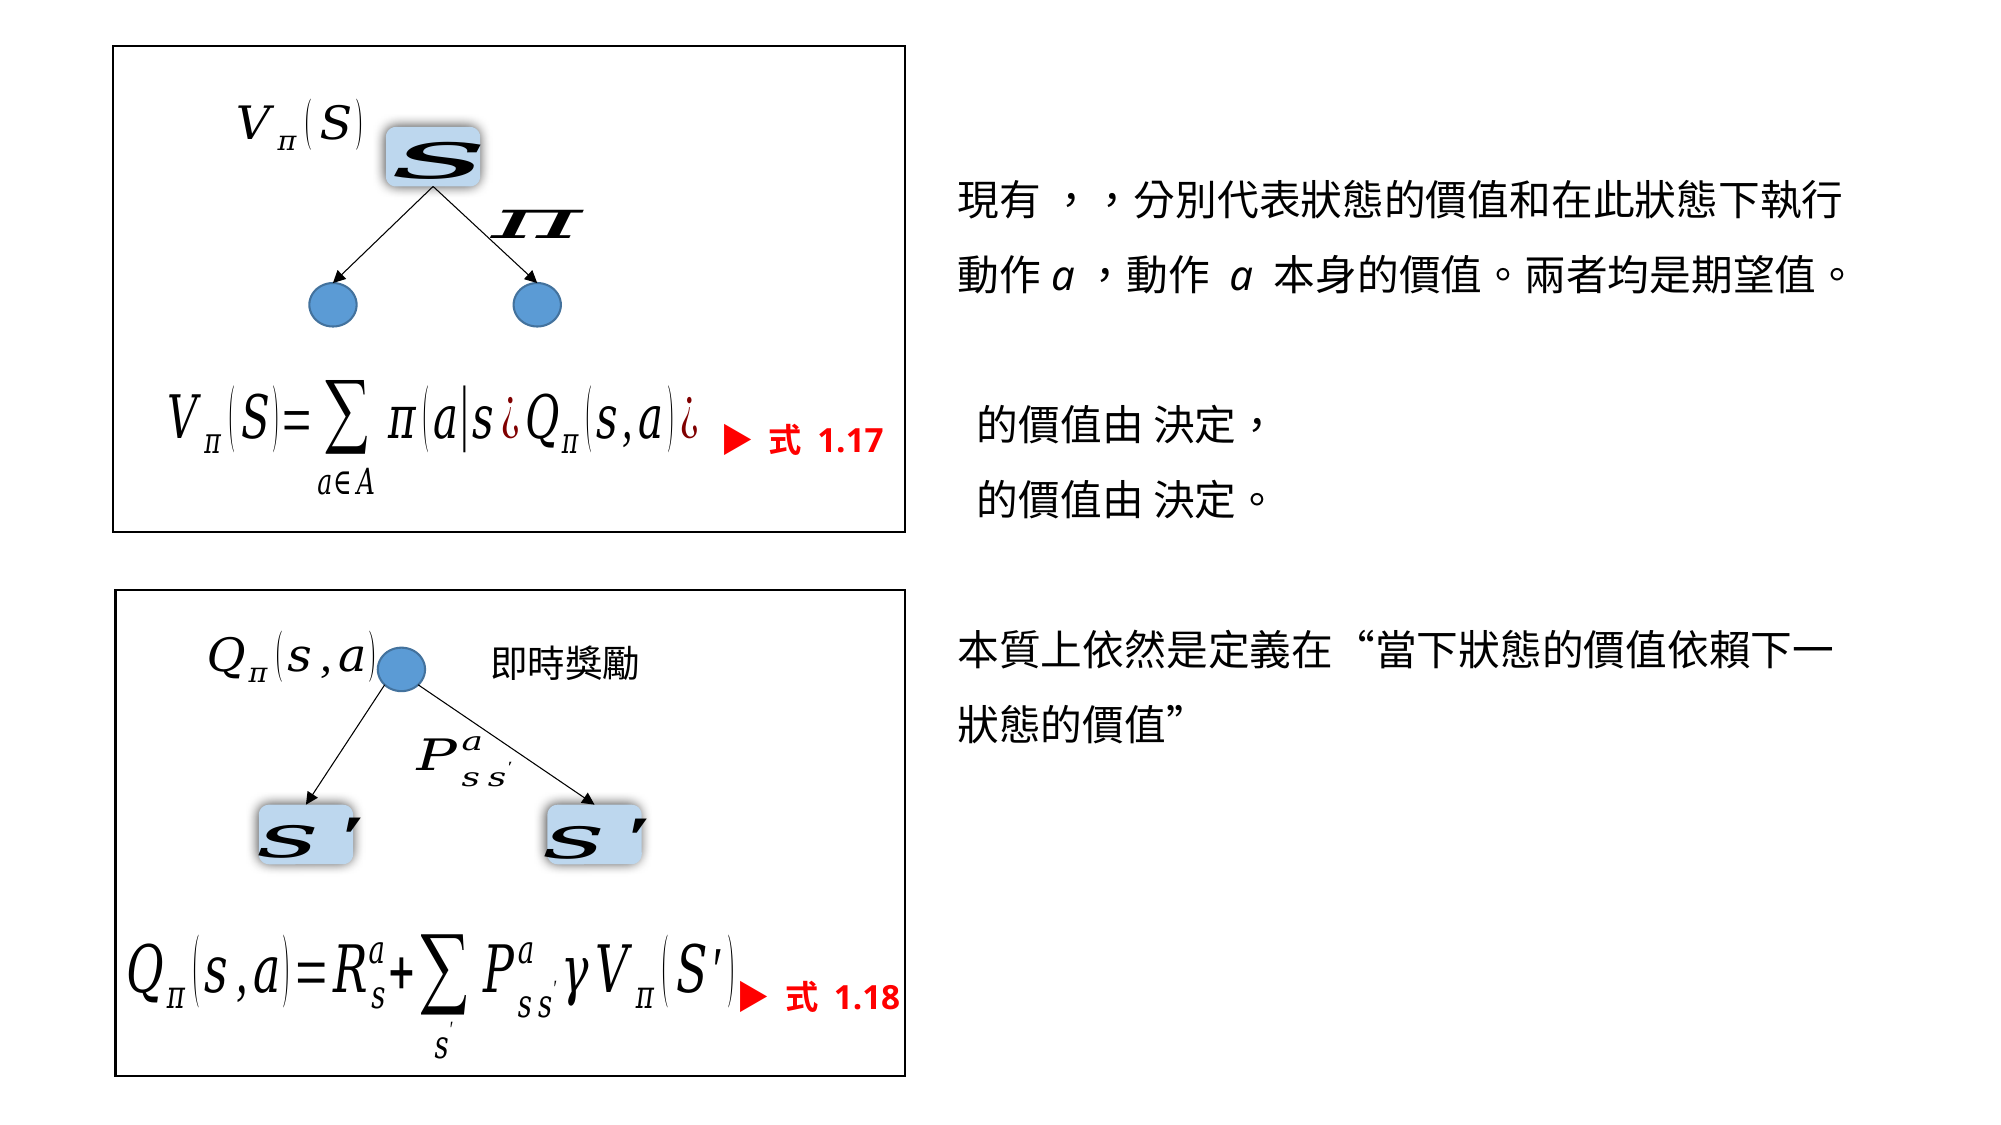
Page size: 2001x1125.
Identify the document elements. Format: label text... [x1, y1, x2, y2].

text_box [305, 684, 385, 805]
text_box [112, 45, 906, 533]
text_box [258, 804, 354, 865]
text_box [547, 804, 642, 865]
text_box ▶ 式 1.18 [721, 968, 916, 1024]
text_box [418, 684, 595, 805]
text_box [332, 186, 433, 284]
text_box ▶ 式 1.17 [705, 411, 899, 467]
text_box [433, 186, 538, 284]
text_box [376, 646, 427, 693]
text_box [114, 589, 906, 1077]
